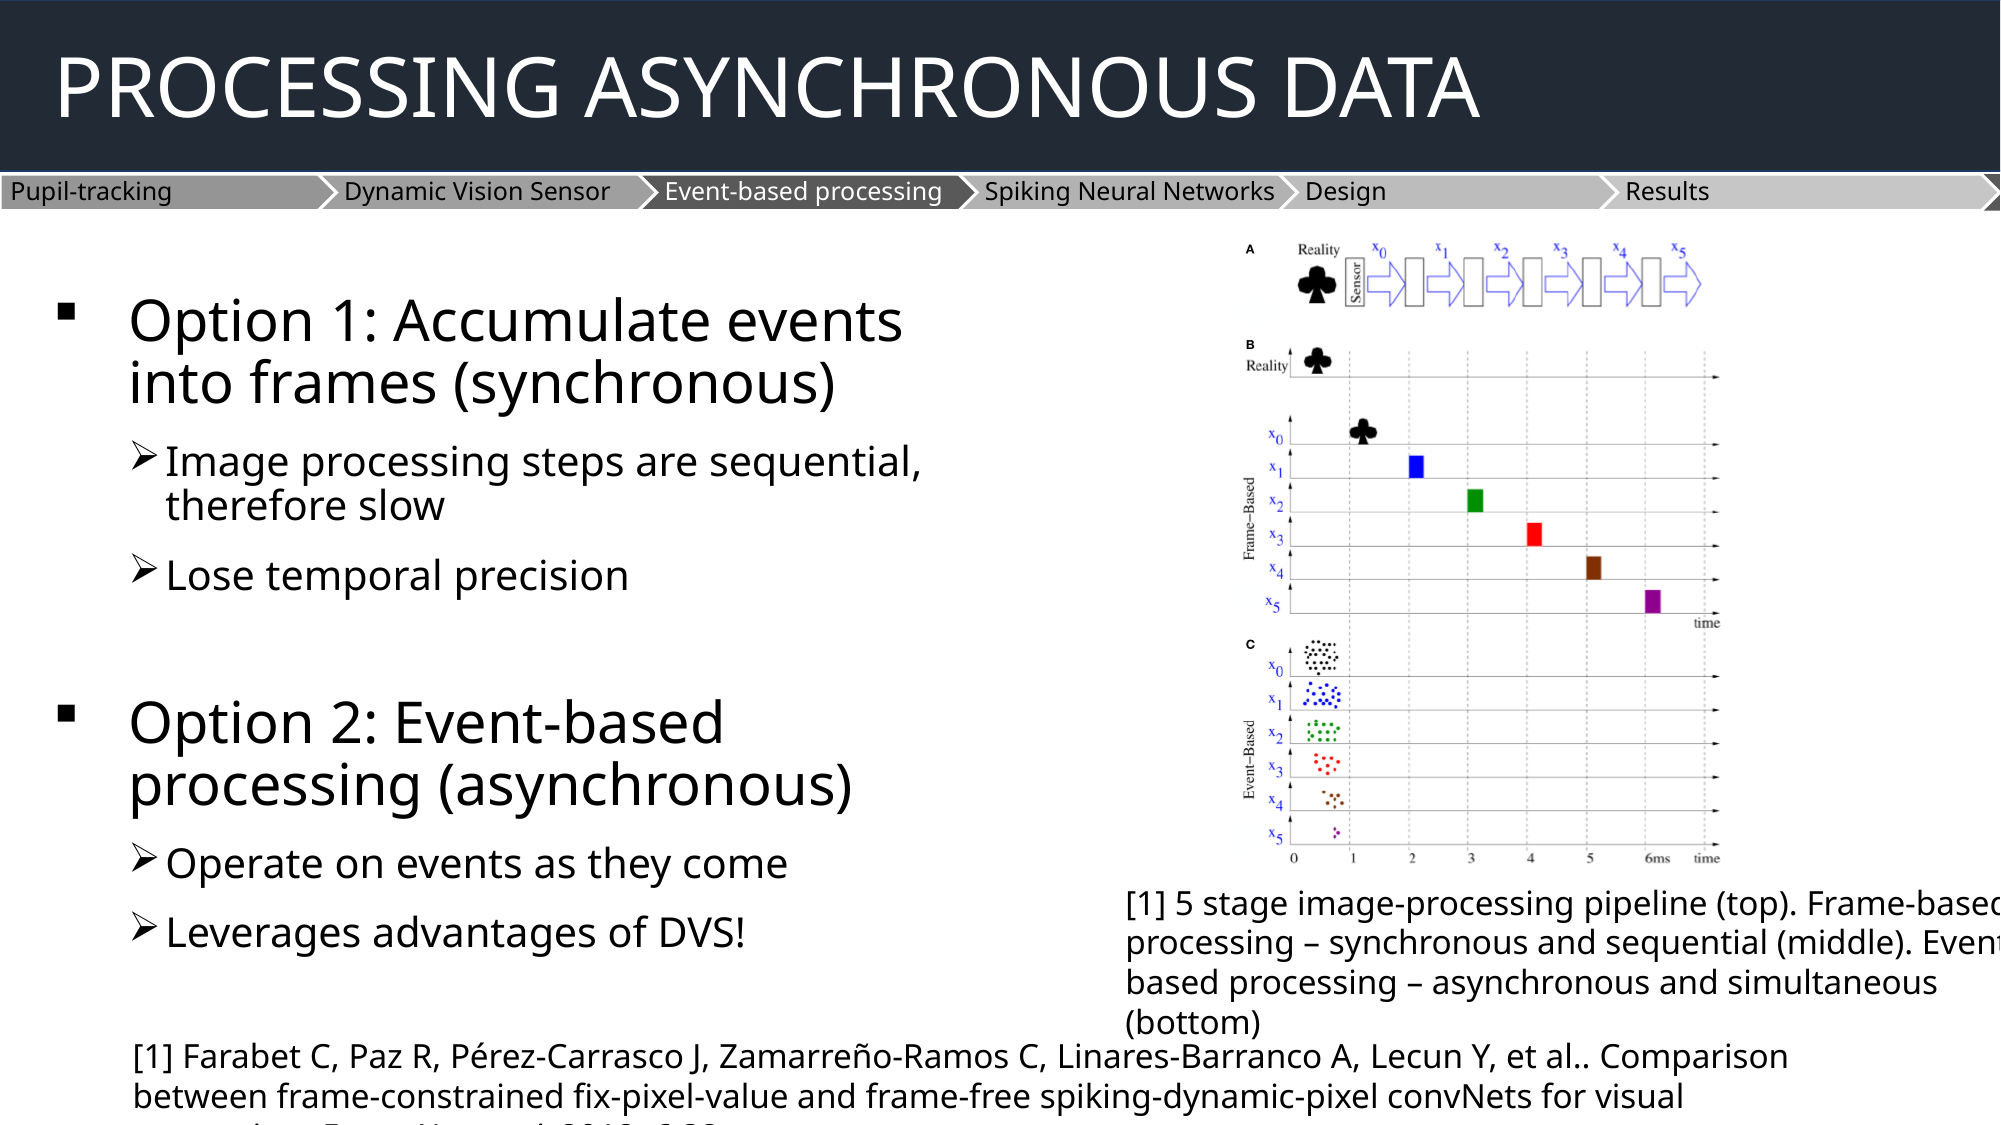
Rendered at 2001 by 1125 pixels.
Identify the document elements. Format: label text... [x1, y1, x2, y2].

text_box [0, 174, 2000, 211]
text_box [1] 5 stage image-processing pipeline (top). Frame-based processing – synchronous and sequential (middle). Event-based processing – asynchronous and simultaneous (bottom) [1110, 874, 2000, 1049]
text_box [1] Farabet C, Paz R, Pérez-Carrasco J, Zamarreño-Ramos C, Linares-Barranco A, Lecun Y, et al.. Comparison between frame-constrained fix-pixel-value and frame-free spiking-dynamic-pixel convNets for visual processing. Front. Neurosci. 2012; 6:32. [117, 1028, 1822, 1125]
list Option 1: Accumulate events into frames (synchronous) Image processing steps are sequential, therefore slow Lose temporal precision Option 2: Event-based processing (asynchronous) Operate on events as they come Leverages advantages of DVS! [39, 284, 1027, 965]
picture [1235, 234, 1741, 875]
title PROCESSING ASYNCHRONOUS DATA [39, 10, 1955, 171]
